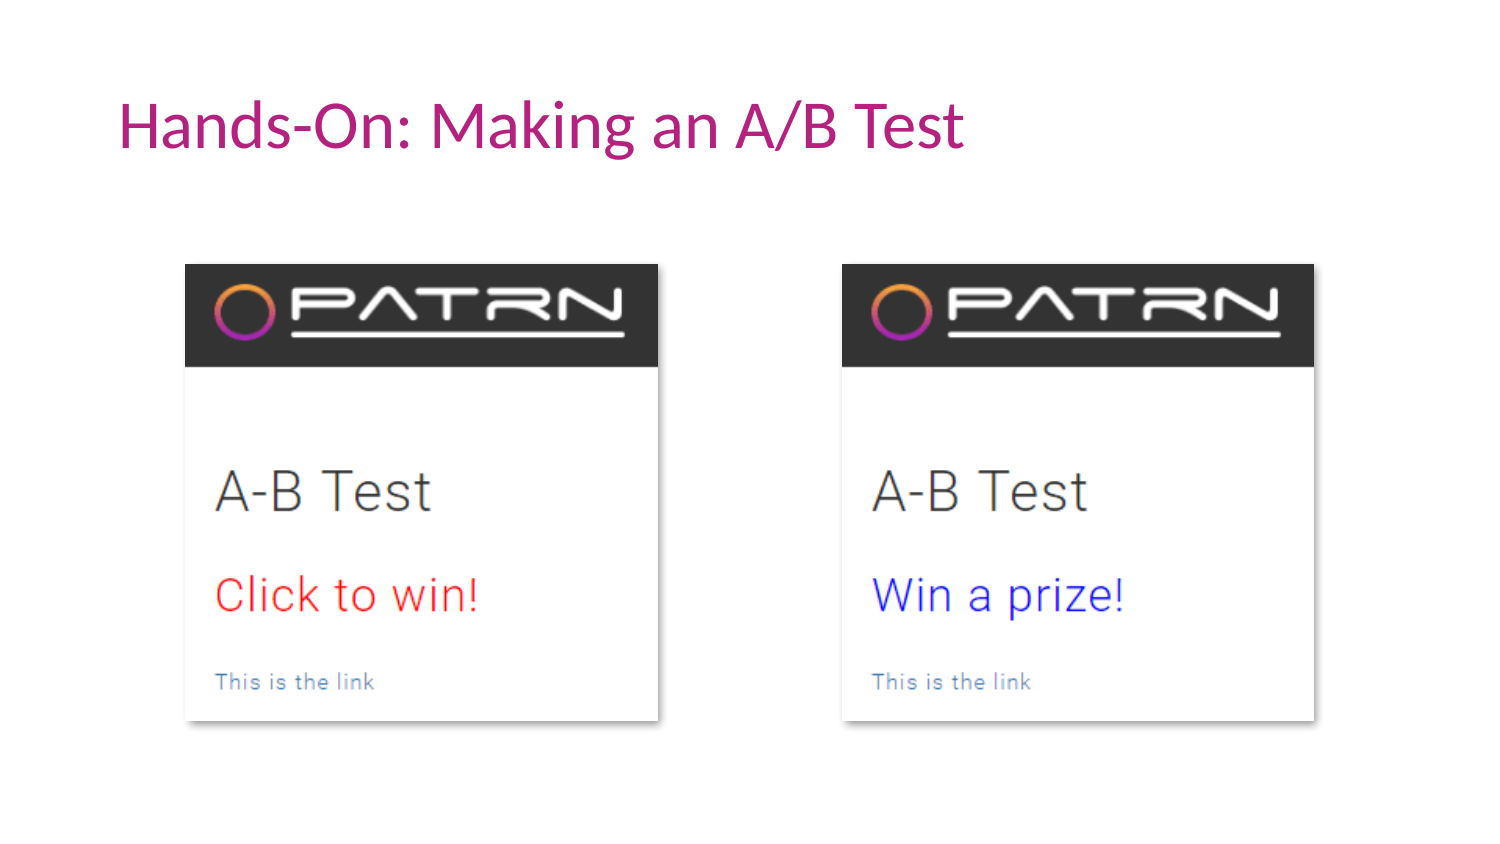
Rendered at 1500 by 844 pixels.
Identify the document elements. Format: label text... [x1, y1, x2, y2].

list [842, 264, 1314, 721]
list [185, 264, 658, 721]
title Hands-On: Making an A/B Test [103, 44, 1397, 208]
